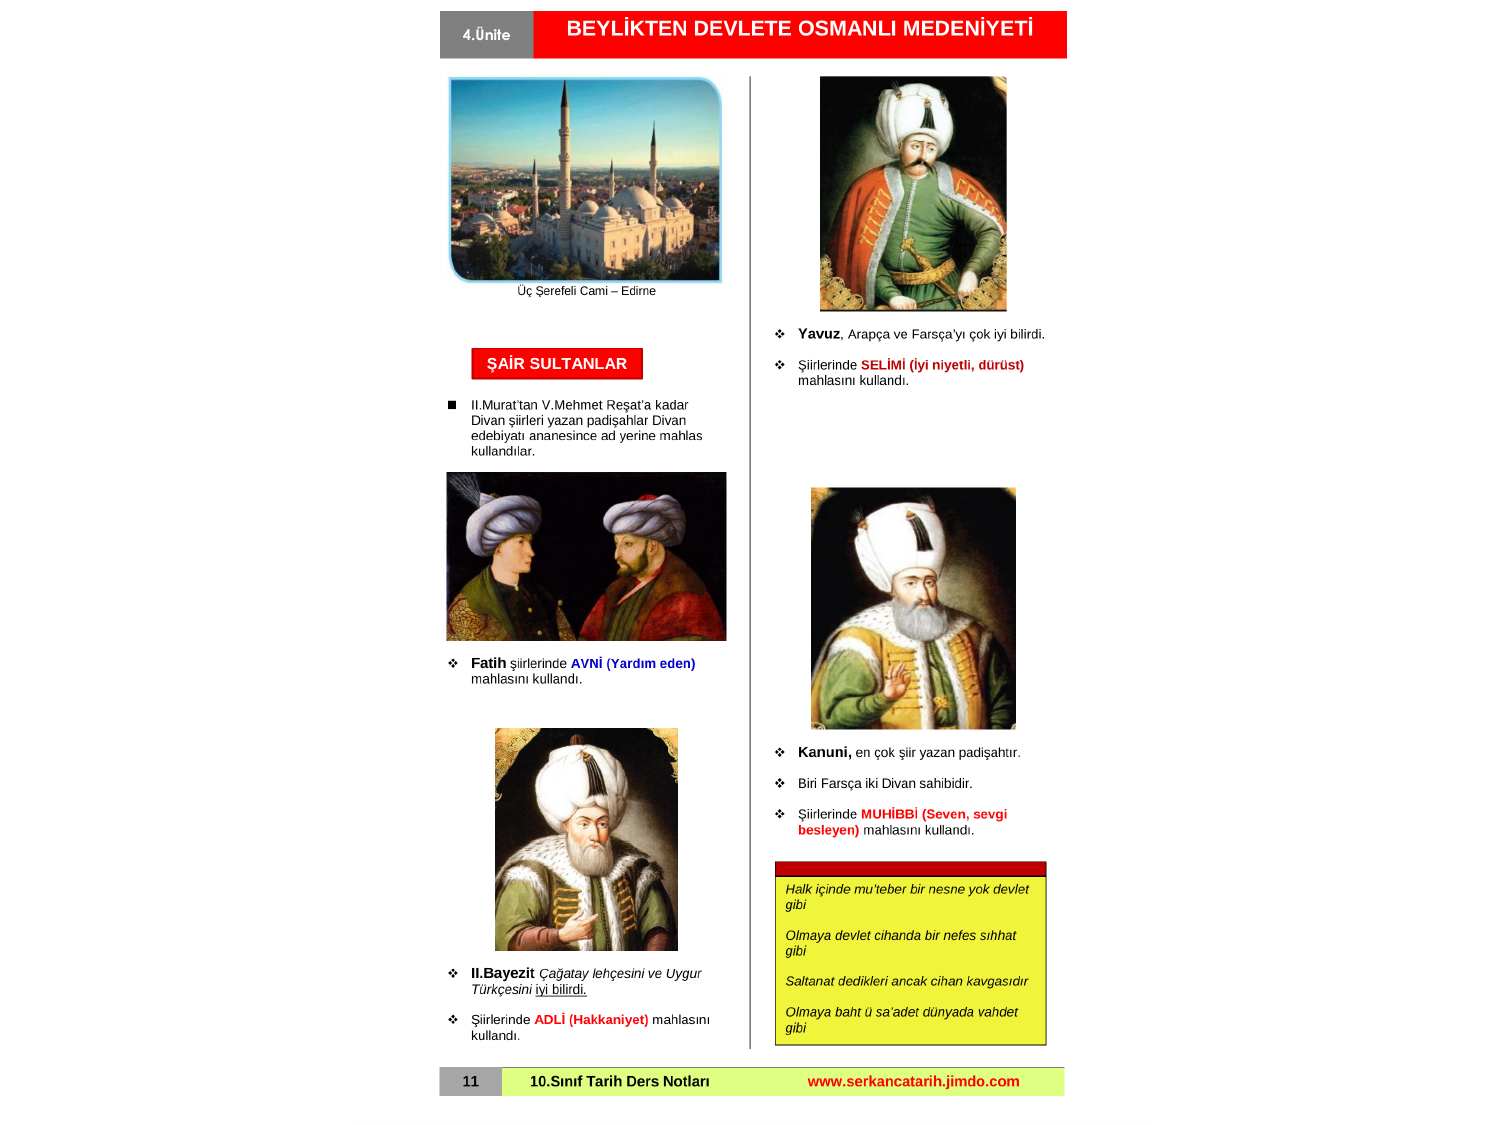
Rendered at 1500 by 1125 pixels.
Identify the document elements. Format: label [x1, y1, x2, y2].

picture [351, 0, 1148, 1125]
